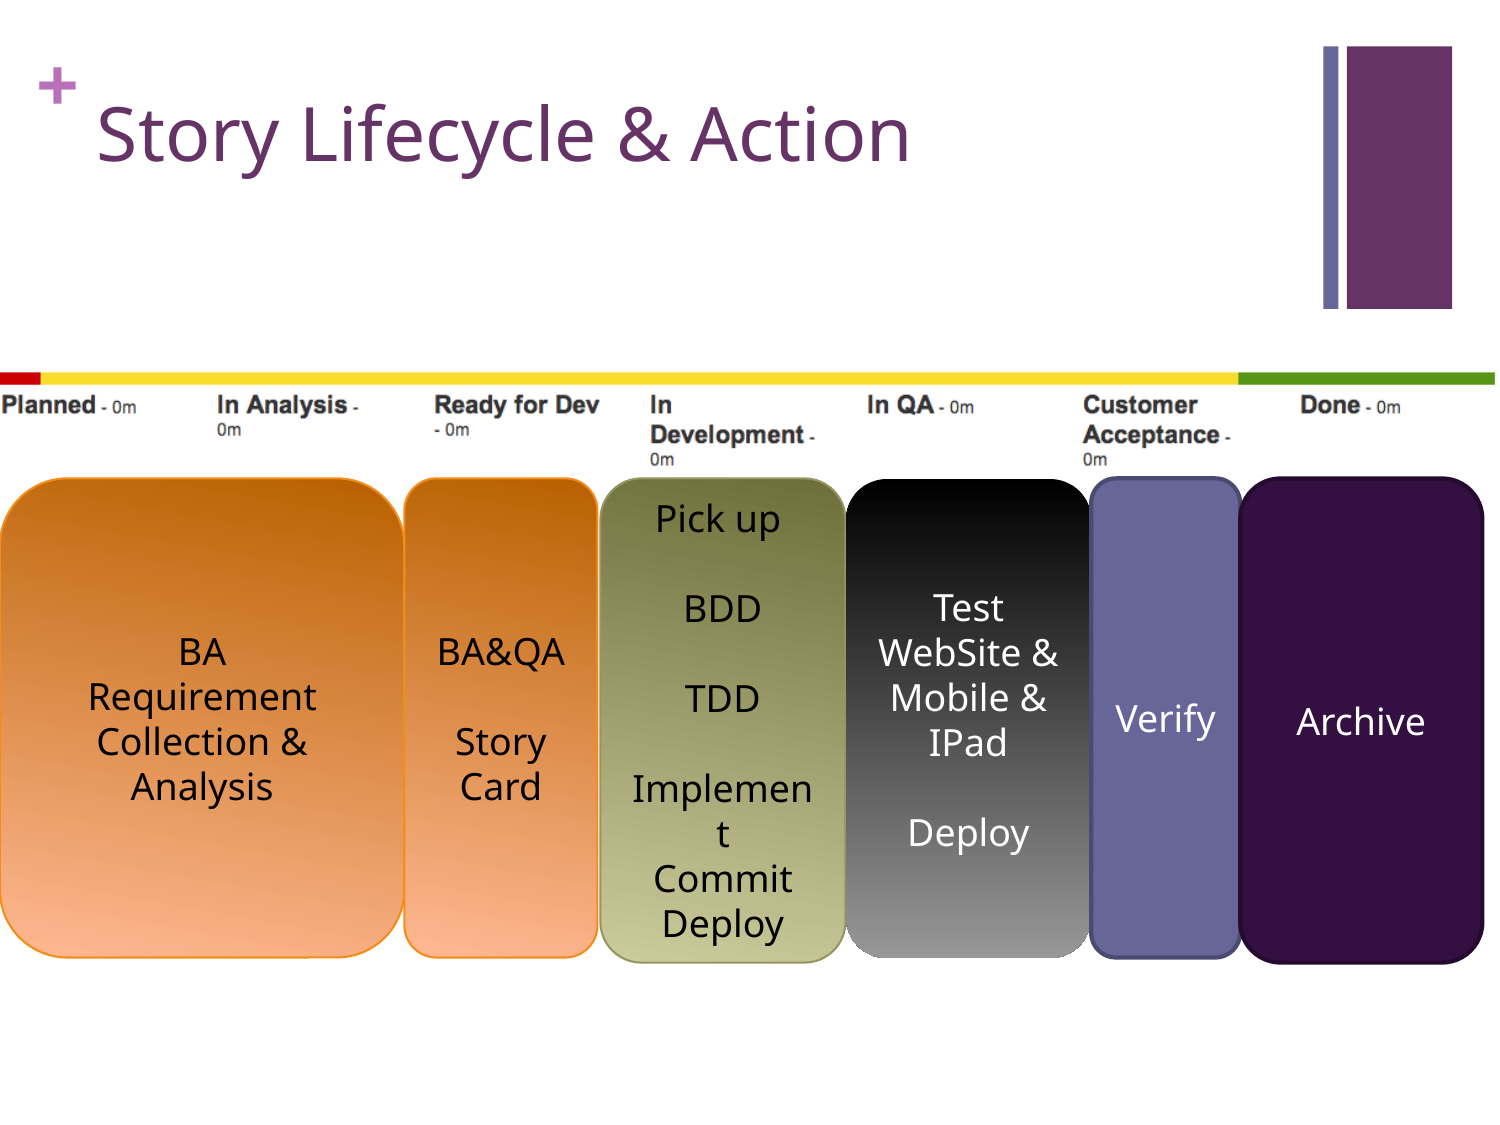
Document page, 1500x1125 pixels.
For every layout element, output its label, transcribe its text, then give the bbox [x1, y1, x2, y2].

text_box BA Requirement Collection & Analysis [0, 503, 403, 959]
picture [0, 369, 1500, 493]
text_box BA&QA Story Card [403, 503, 599, 959]
text_box Pick up BDD TDD Implement Commit Deploy [599, 503, 847, 964]
text_box Test WebSite & Mobile & IPad Deploy [845, 503, 1089, 959]
text_box Verify [1089, 503, 1242, 960]
title Story Lifecycle & Action [81, 79, 1322, 263]
text_box Archive [1238, 503, 1485, 965]
